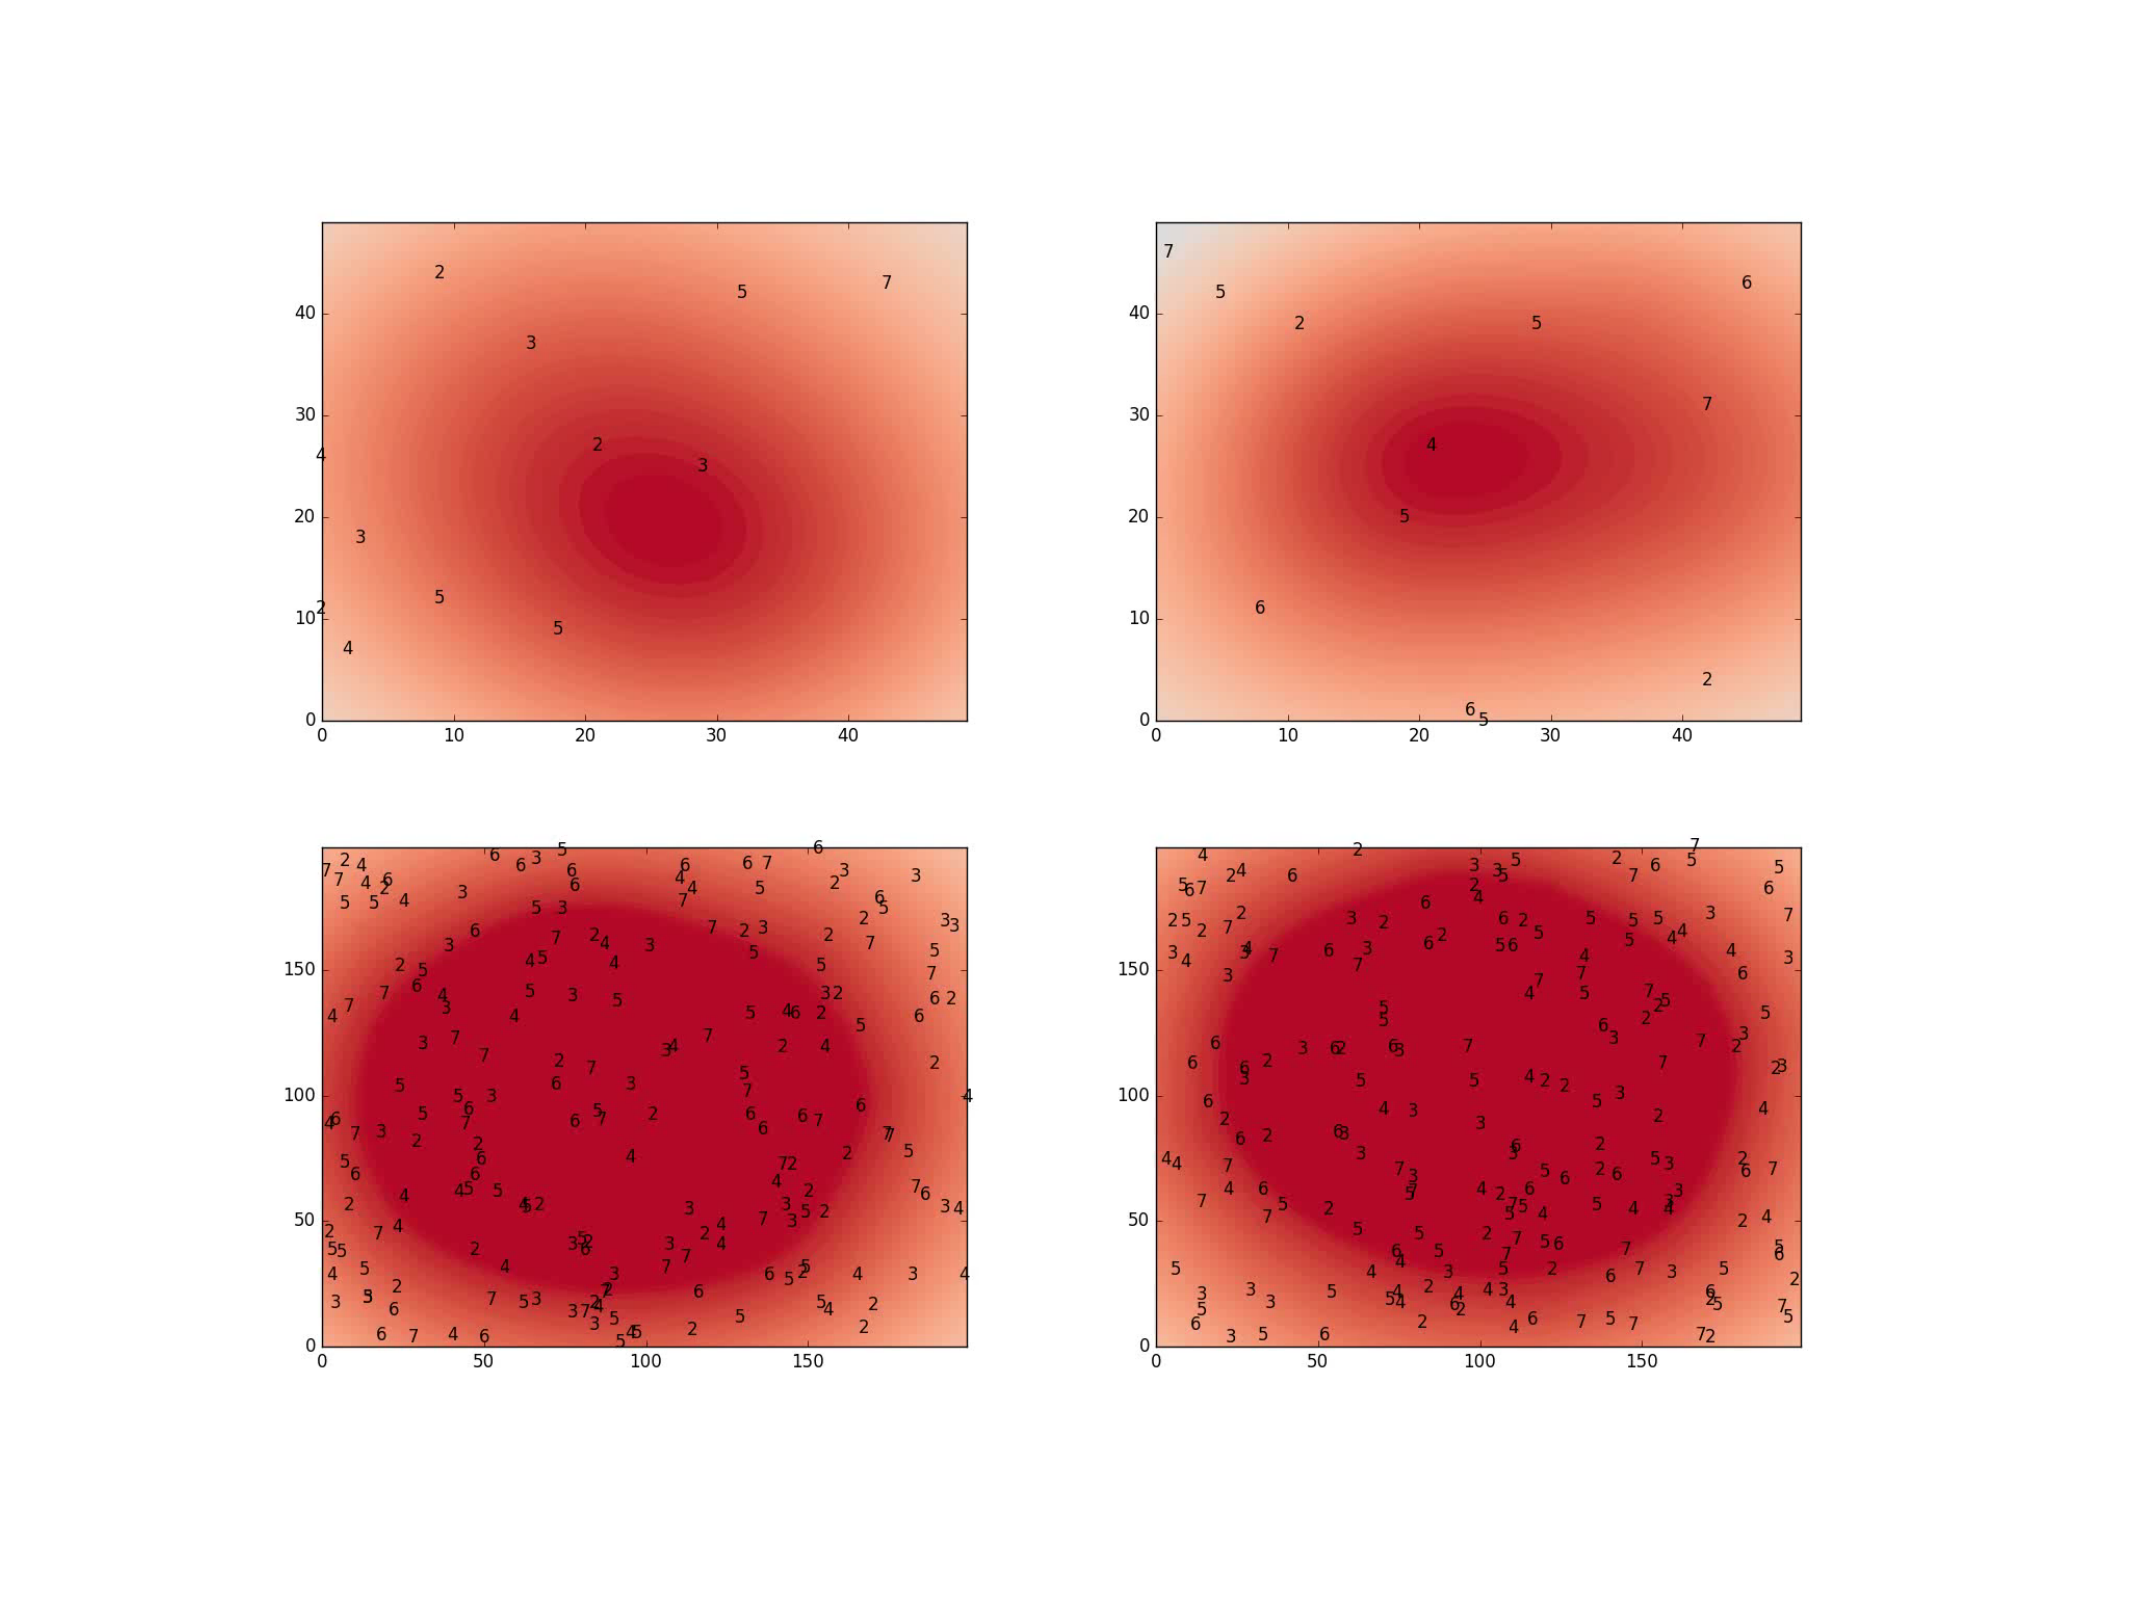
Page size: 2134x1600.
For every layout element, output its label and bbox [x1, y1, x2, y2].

text_box [217, 784, 1048, 1410]
text_box [1051, 159, 1885, 778]
text_box [1051, 784, 1885, 1410]
text_box [217, 159, 1047, 779]
